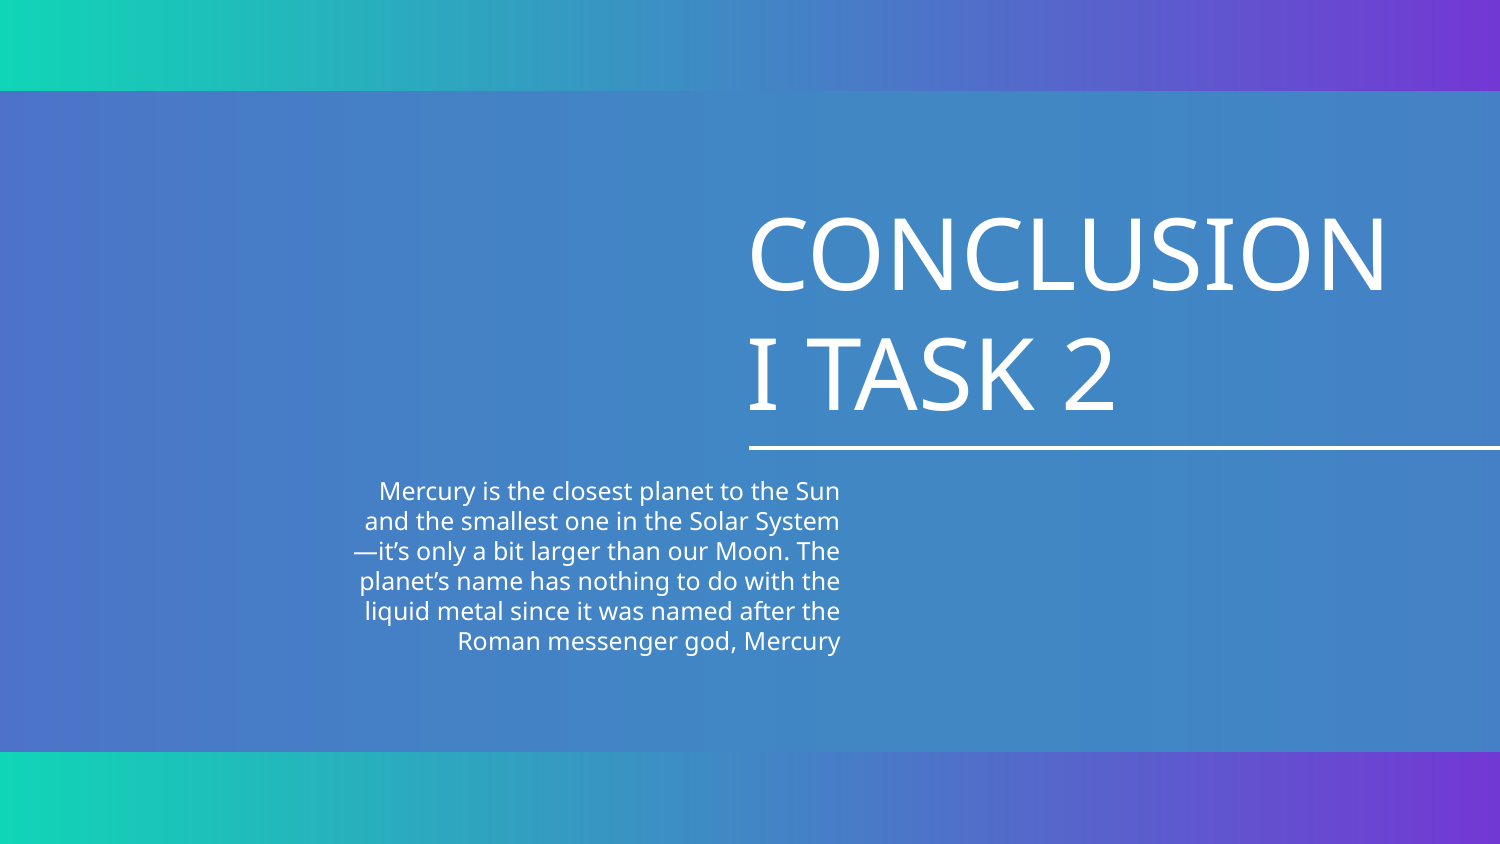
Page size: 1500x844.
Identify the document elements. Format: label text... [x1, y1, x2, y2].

subtitle Mercury is the closest planet to the Sun and the smallest one in the Solar System—it’s only a bit larger than our Moon. The planet’s name has nothing to do with the liquid metal since it was named after the Roman messenger god, Mercury [332, 460, 857, 727]
title CONCLUSIONI TASK 2 [731, 305, 1422, 446]
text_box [1113, 0, 1118, 91]
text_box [1459, 752, 1464, 844]
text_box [1113, 752, 1118, 844]
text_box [1459, 0, 1464, 91]
